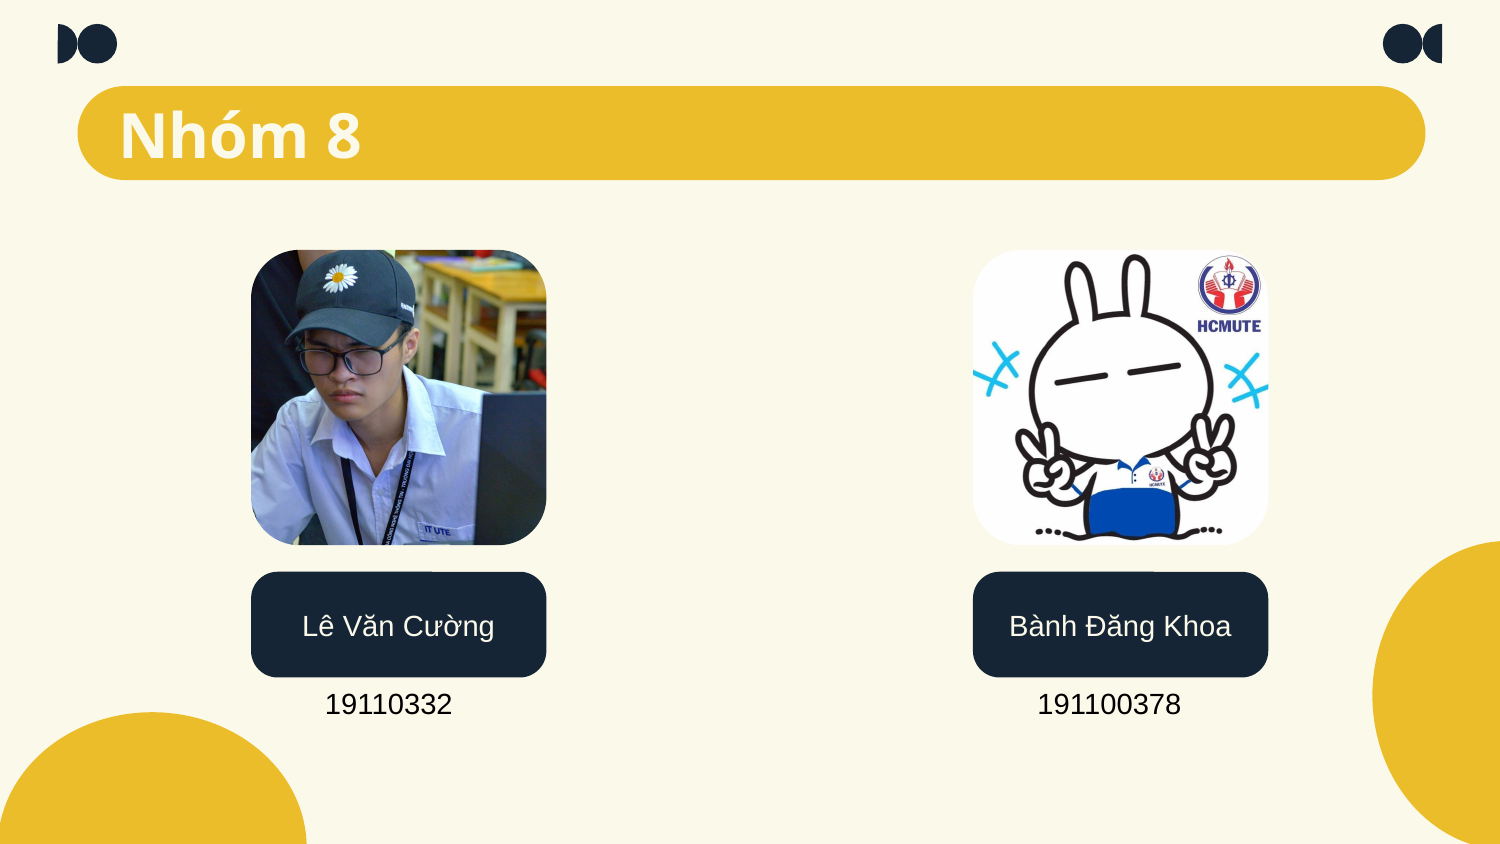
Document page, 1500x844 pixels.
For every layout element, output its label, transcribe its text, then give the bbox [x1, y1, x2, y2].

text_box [231, 249, 1269, 748]
title Nhóm 8 [118, 86, 1382, 180]
text_box [77, 86, 118, 180]
text_box [1382, 86, 1426, 180]
